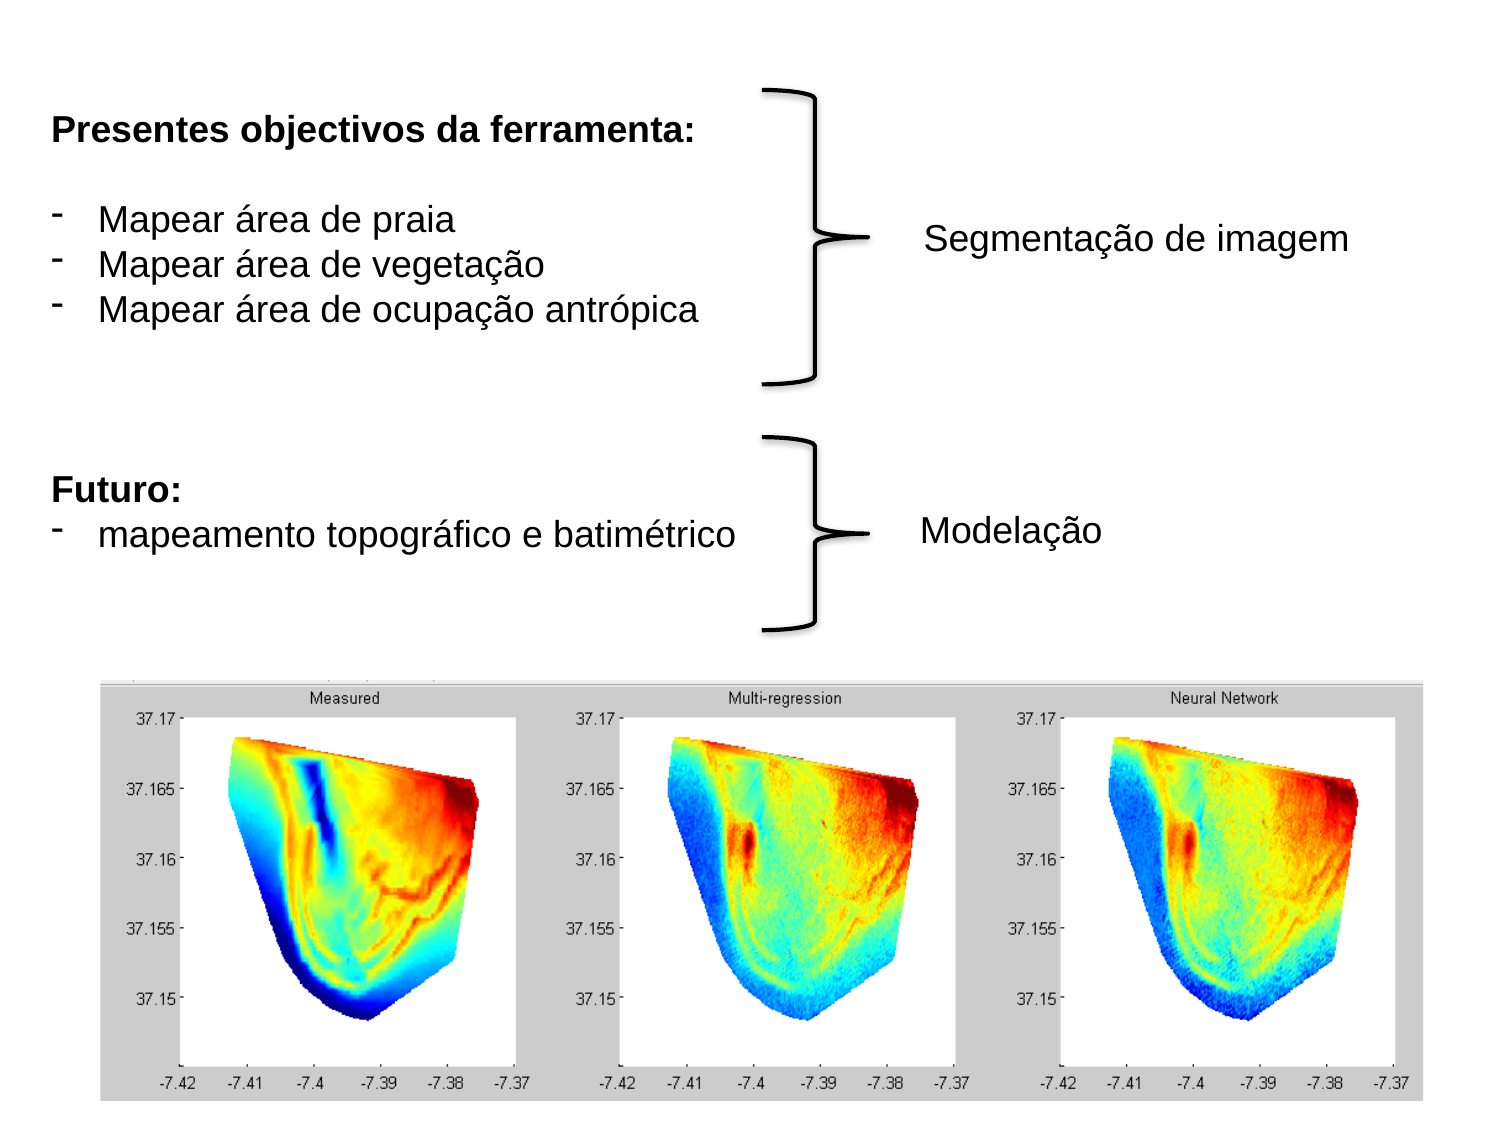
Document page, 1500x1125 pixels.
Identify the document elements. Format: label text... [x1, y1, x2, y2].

text_box Segmentação de imagem [908, 206, 1365, 267]
text_box [761, 87, 871, 387]
text_box Modelação [905, 498, 1128, 559]
picture [100, 680, 1424, 1102]
text_box [761, 435, 871, 633]
text_box Presentes objectivos da ferramenta: Mapear área de praia Mapear área de vegetação Mapear área de ocupação antrópica Futuro: mapeamento topográfico e batimétrico [36, 97, 752, 563]
